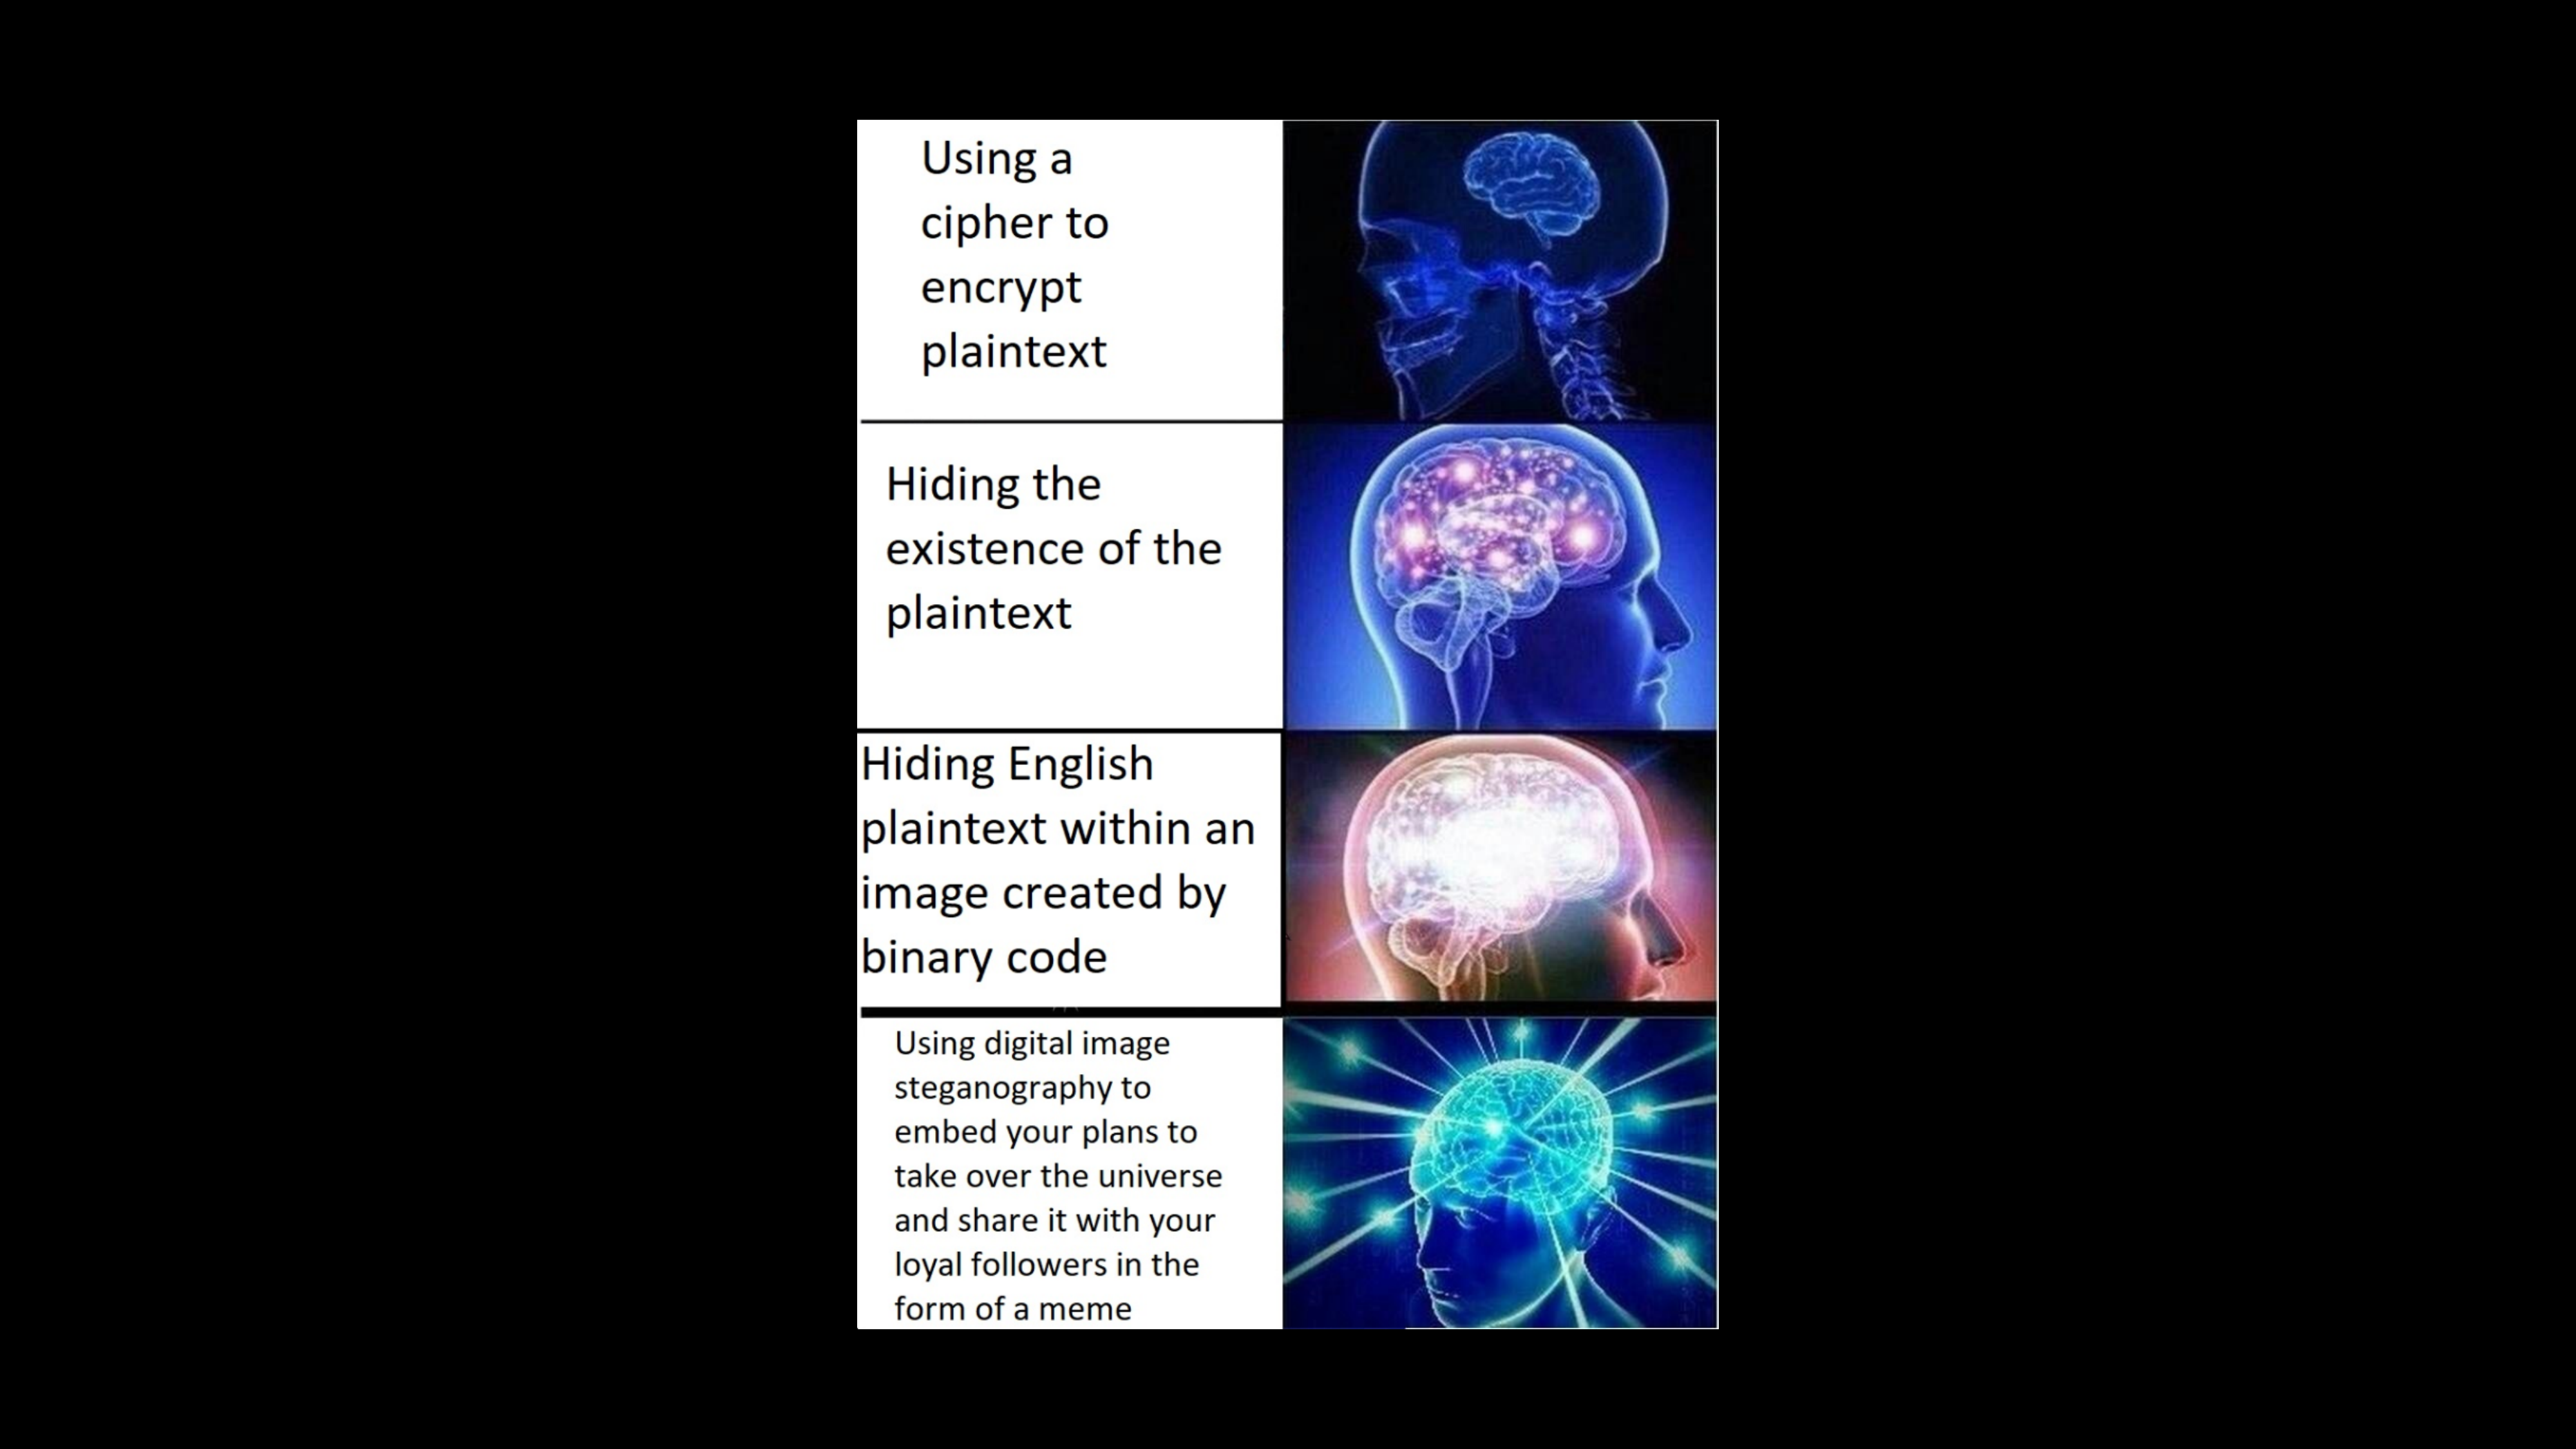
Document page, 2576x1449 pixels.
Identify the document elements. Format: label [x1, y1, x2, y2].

picture [857, 120, 1719, 1329]
